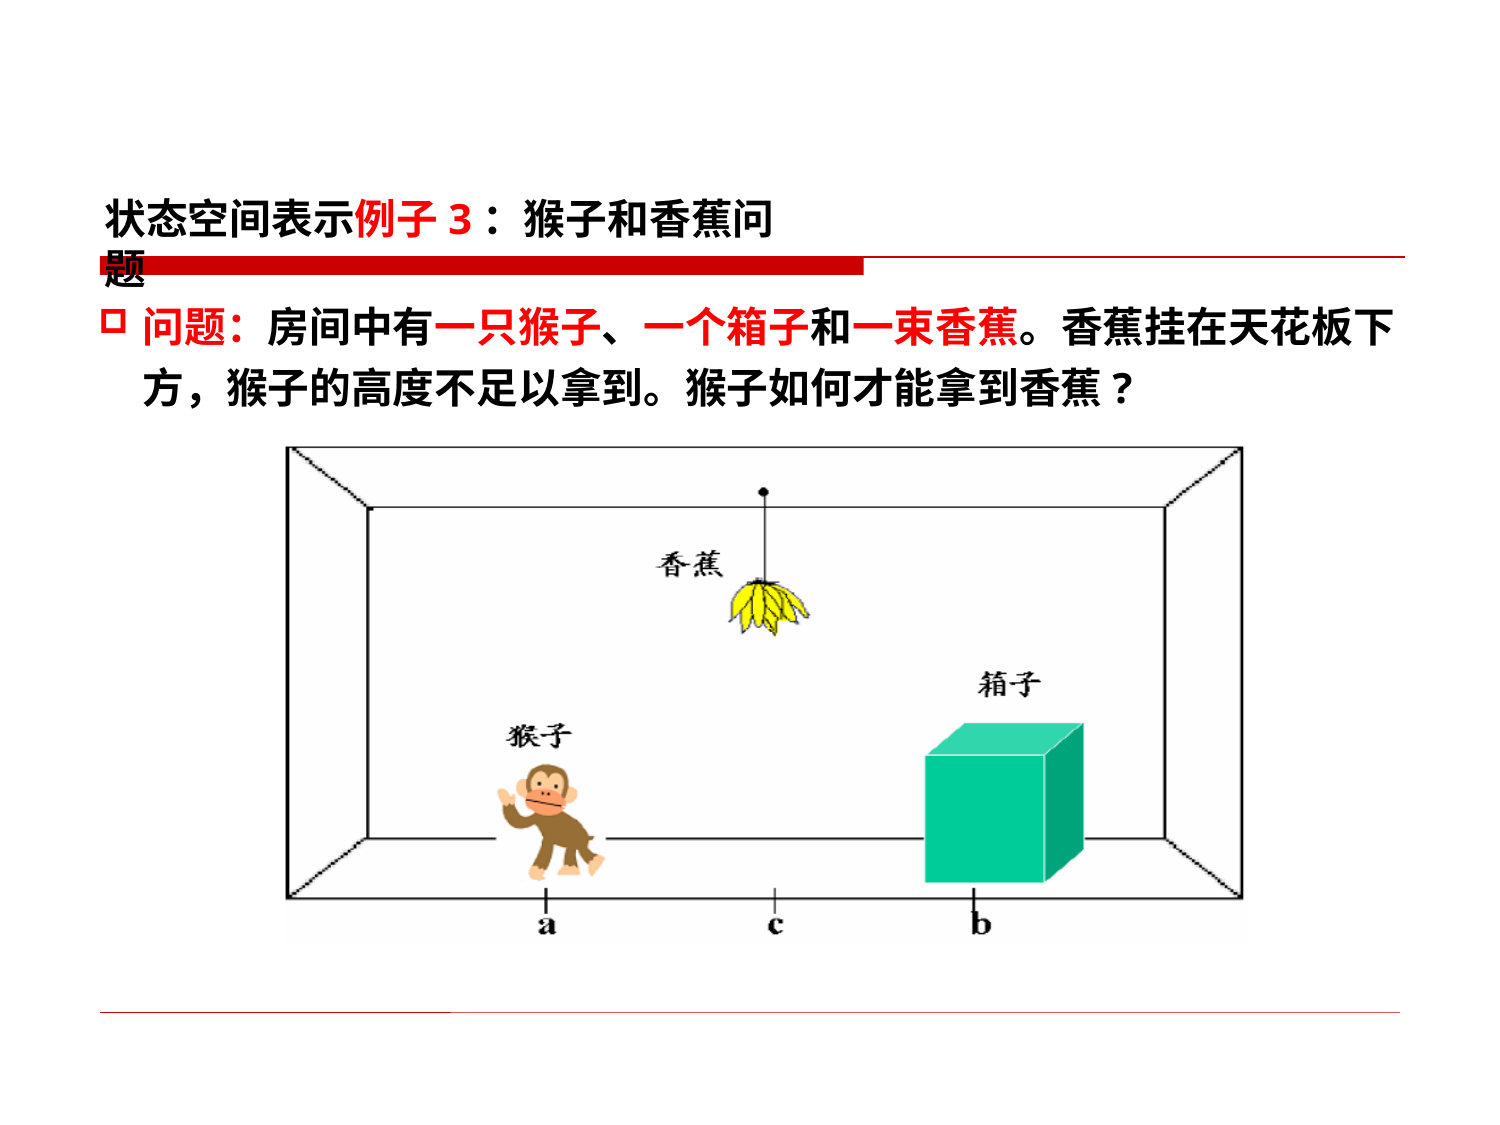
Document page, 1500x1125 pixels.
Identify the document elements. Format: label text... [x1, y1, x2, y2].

picture [265, 432, 1247, 945]
text_box 问题：房间中有一只猴子、一个箱子和一束香蕉。香蕉挂在天花板下方，猴子的高度不足以拿到。猴子如何才能拿到香蕉? [98, 290, 1424, 412]
text_box 状态空间表示例子3：猴子和香蕉问题 [104, 192, 814, 290]
